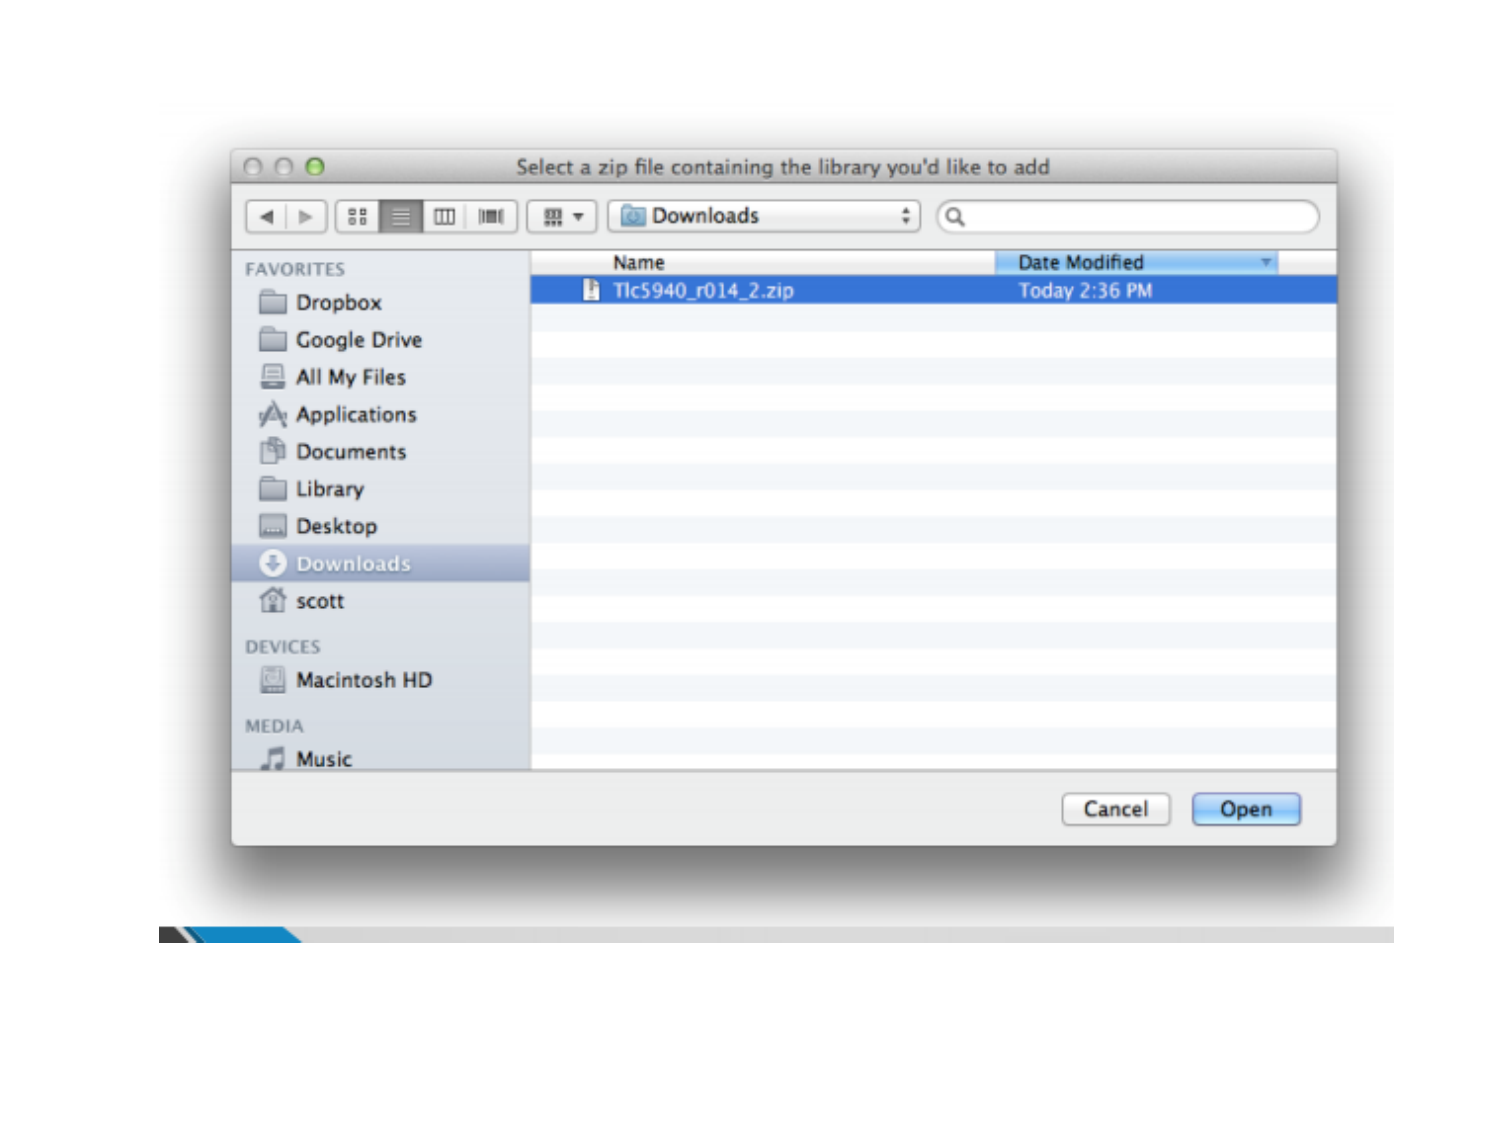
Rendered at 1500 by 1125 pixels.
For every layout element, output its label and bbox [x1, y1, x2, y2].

picture [159, 101, 1394, 943]
